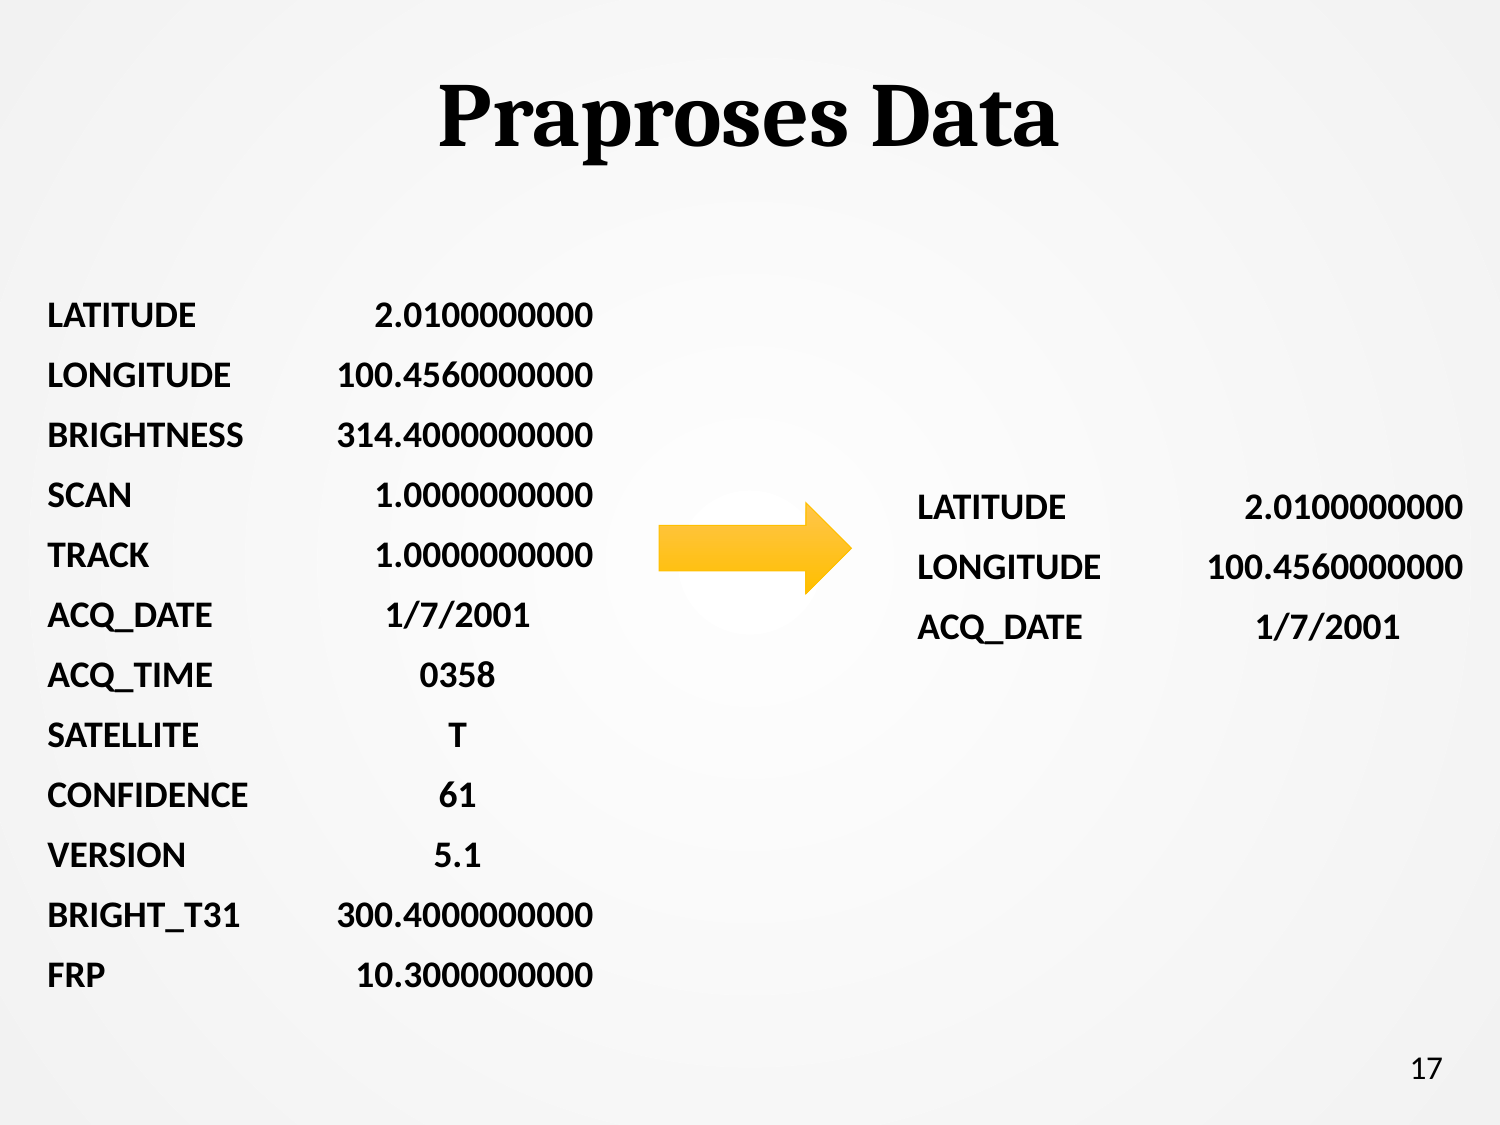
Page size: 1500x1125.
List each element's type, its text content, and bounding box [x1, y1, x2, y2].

table_cell 314.4000000000 [320, 397, 595, 457]
table_cell 10.3000000000 [320, 937, 595, 997]
table_cell LONGITUDE [46, 337, 320, 397]
table_header LATITUDE [46, 277, 320, 337]
table_cell TRACK [46, 517, 320, 577]
table_cell 100.4560000000 [1190, 530, 1465, 590]
table_cell VERSION [46, 817, 320, 877]
table_cell BRIGHT_T31 [46, 877, 320, 937]
table_cell 61 [320, 757, 595, 817]
table_cell CONFIDENCE [46, 757, 320, 817]
table_header LATITUDE [916, 486, 1190, 530]
table_cell 300.4000000000 [320, 877, 595, 937]
table_cell 1.0000000000 [320, 517, 595, 577]
table_cell SATELLITE [46, 697, 320, 757]
table_cell T [320, 697, 595, 757]
table_header 2.0100000000 [320, 277, 595, 337]
text_box Praproses Data [0, 59, 1500, 278]
table_cell 1/7/2001 [320, 577, 595, 637]
table_header 2.0100000000 [1190, 486, 1465, 530]
table_cell 5.1 [320, 817, 595, 877]
table_cell FRP [46, 937, 320, 997]
table_cell 1.0000000000 [320, 457, 595, 517]
table_cell ACQ_DATE [916, 590, 1190, 650]
table_cell 1/7/2001 [1190, 590, 1465, 650]
table_cell BRIGHTNESS [46, 397, 320, 457]
table_cell 0358 [320, 637, 595, 697]
table_cell LONGITUDE [916, 530, 1190, 590]
table_cell ACQ_TIME [46, 637, 320, 697]
table_cell SCAN [46, 457, 320, 517]
table_cell ACQ_DATE [46, 577, 320, 637]
text_box [658, 501, 853, 595]
table_cell 100.4560000000 [320, 337, 595, 397]
slide_number 17 [1008, 1036, 1459, 1097]
